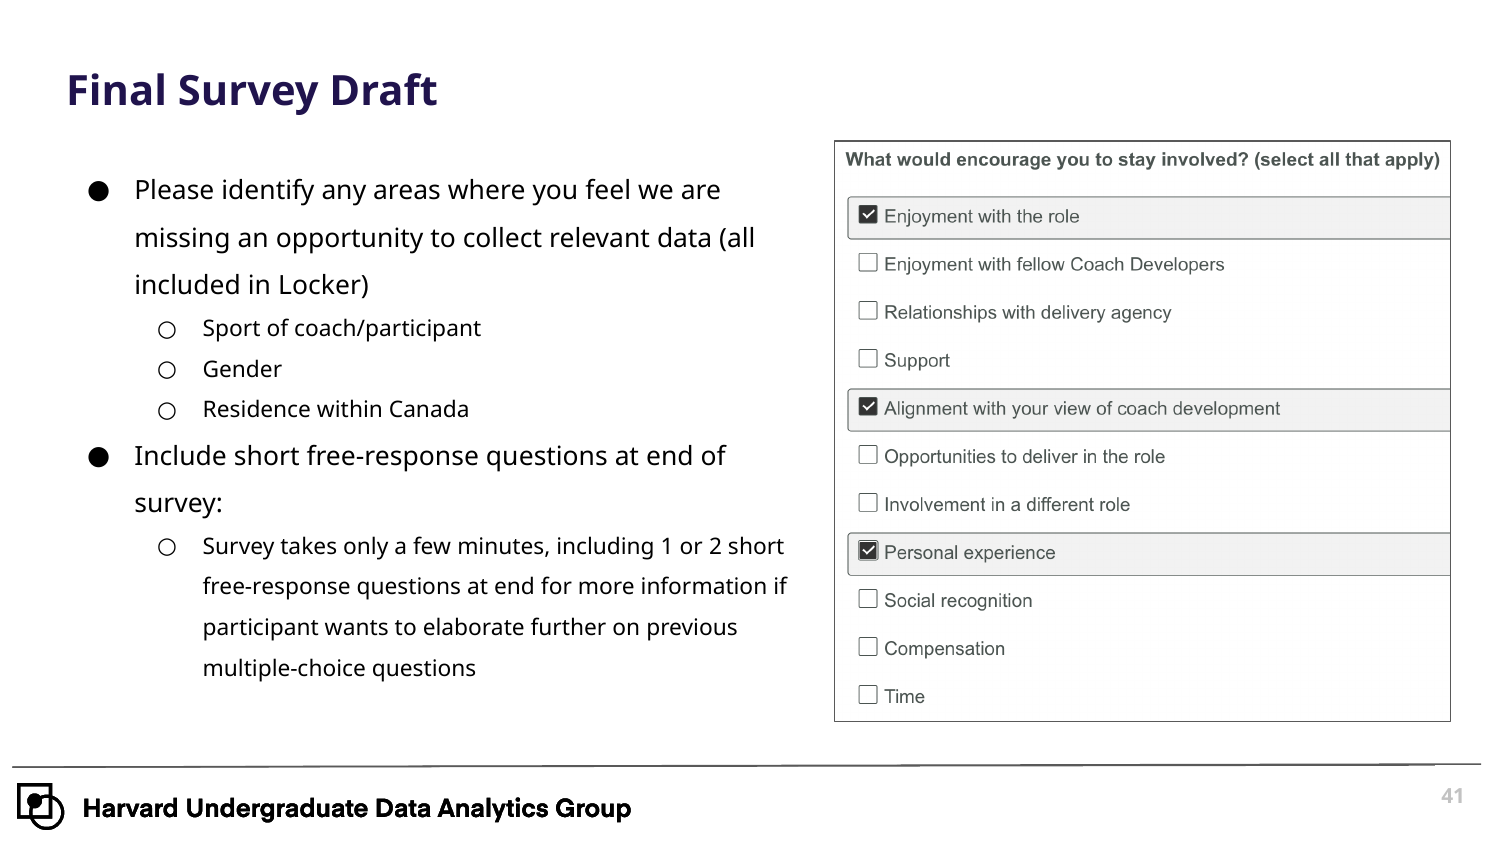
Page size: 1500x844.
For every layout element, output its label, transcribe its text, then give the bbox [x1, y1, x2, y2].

picture [834, 141, 1450, 721]
slide_number ‹#› [1389, 764, 1480, 830]
picture [17, 783, 635, 830]
title Final Survey Draft [51, 42, 1449, 137]
list Please identify any areas where you feel we are missing an opportunity to collect relevant data (all included in Locker) Sport of coach/participant Gender Residence within Canada Include short free-response questions at end of survey: Survey takes only a few minutes, including 1 or 2 short free-response questions at end for more information if participant wants to elaborate further on previous multiple-choice questions [51, 141, 811, 703]
